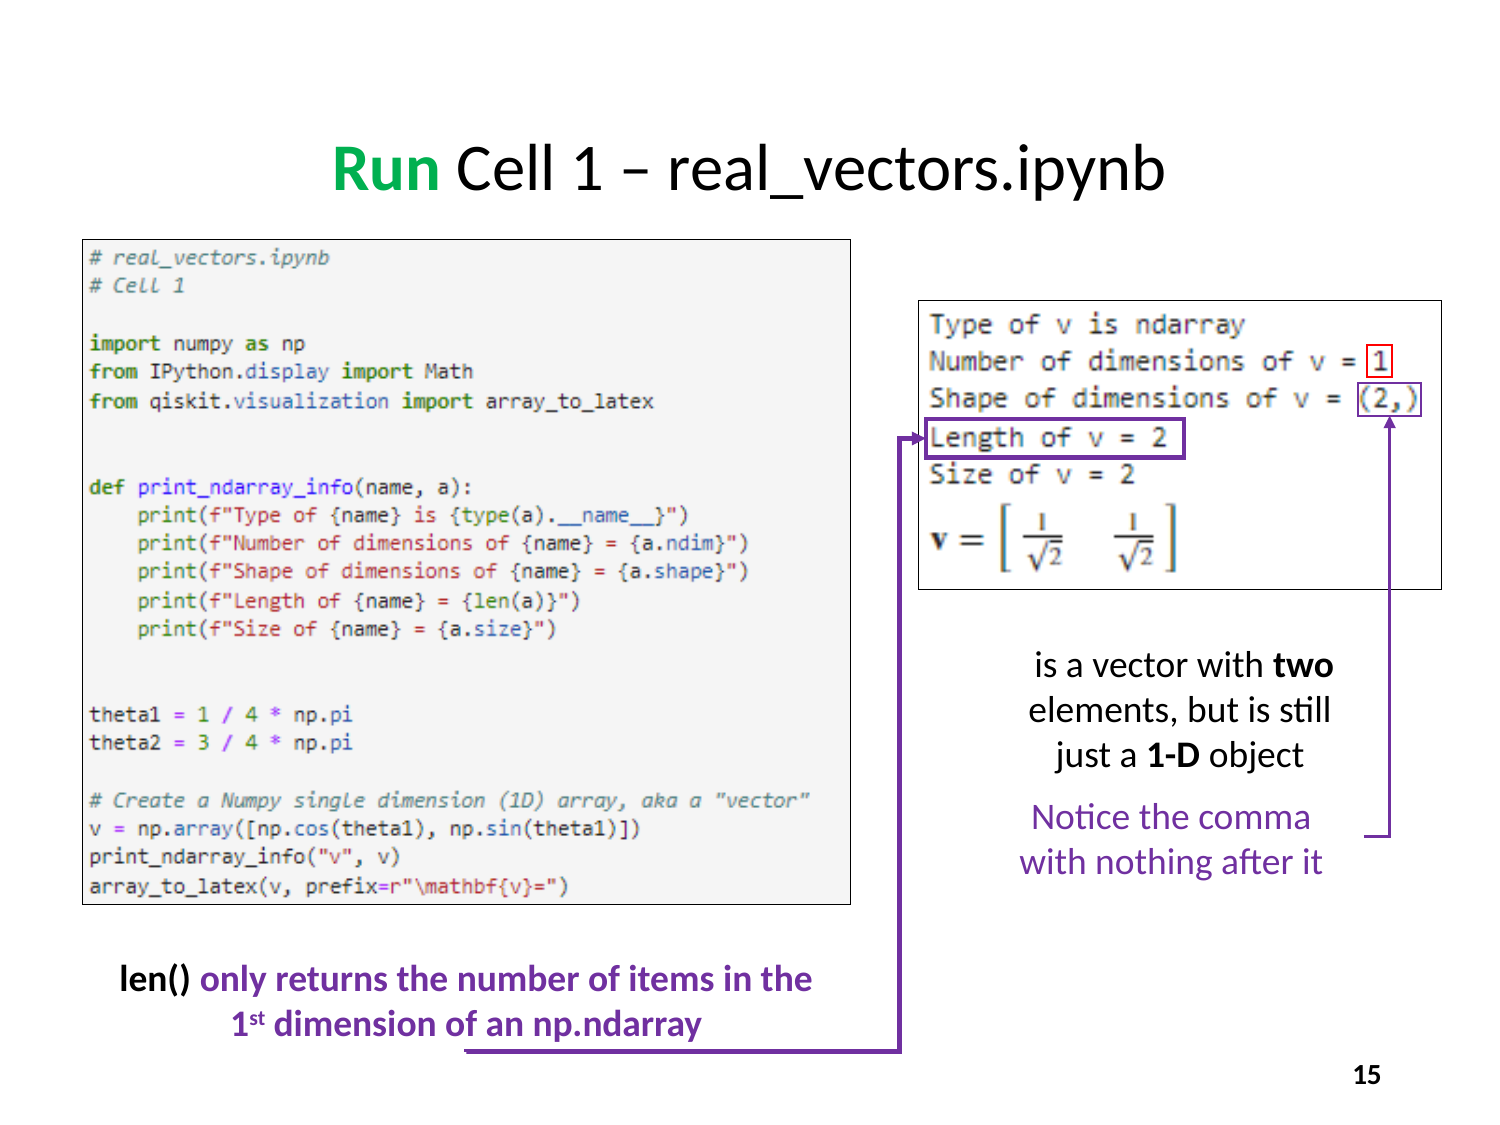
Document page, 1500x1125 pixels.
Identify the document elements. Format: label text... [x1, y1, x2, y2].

text_box len() only returns the number of items in the 1st dimension of an np.ndarray [57, 946, 876, 1052]
picture [82, 239, 851, 905]
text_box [389, 515, 1004, 976]
title Run Cell 1 – real_vectors.ipynb [103, 59, 1397, 278]
picture [918, 300, 1442, 590]
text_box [1363, 415, 1390, 838]
slide_number 15 [1059, 1042, 1397, 1103]
text_box Notice the comma with nothing after it [1004, 784, 1364, 890]
